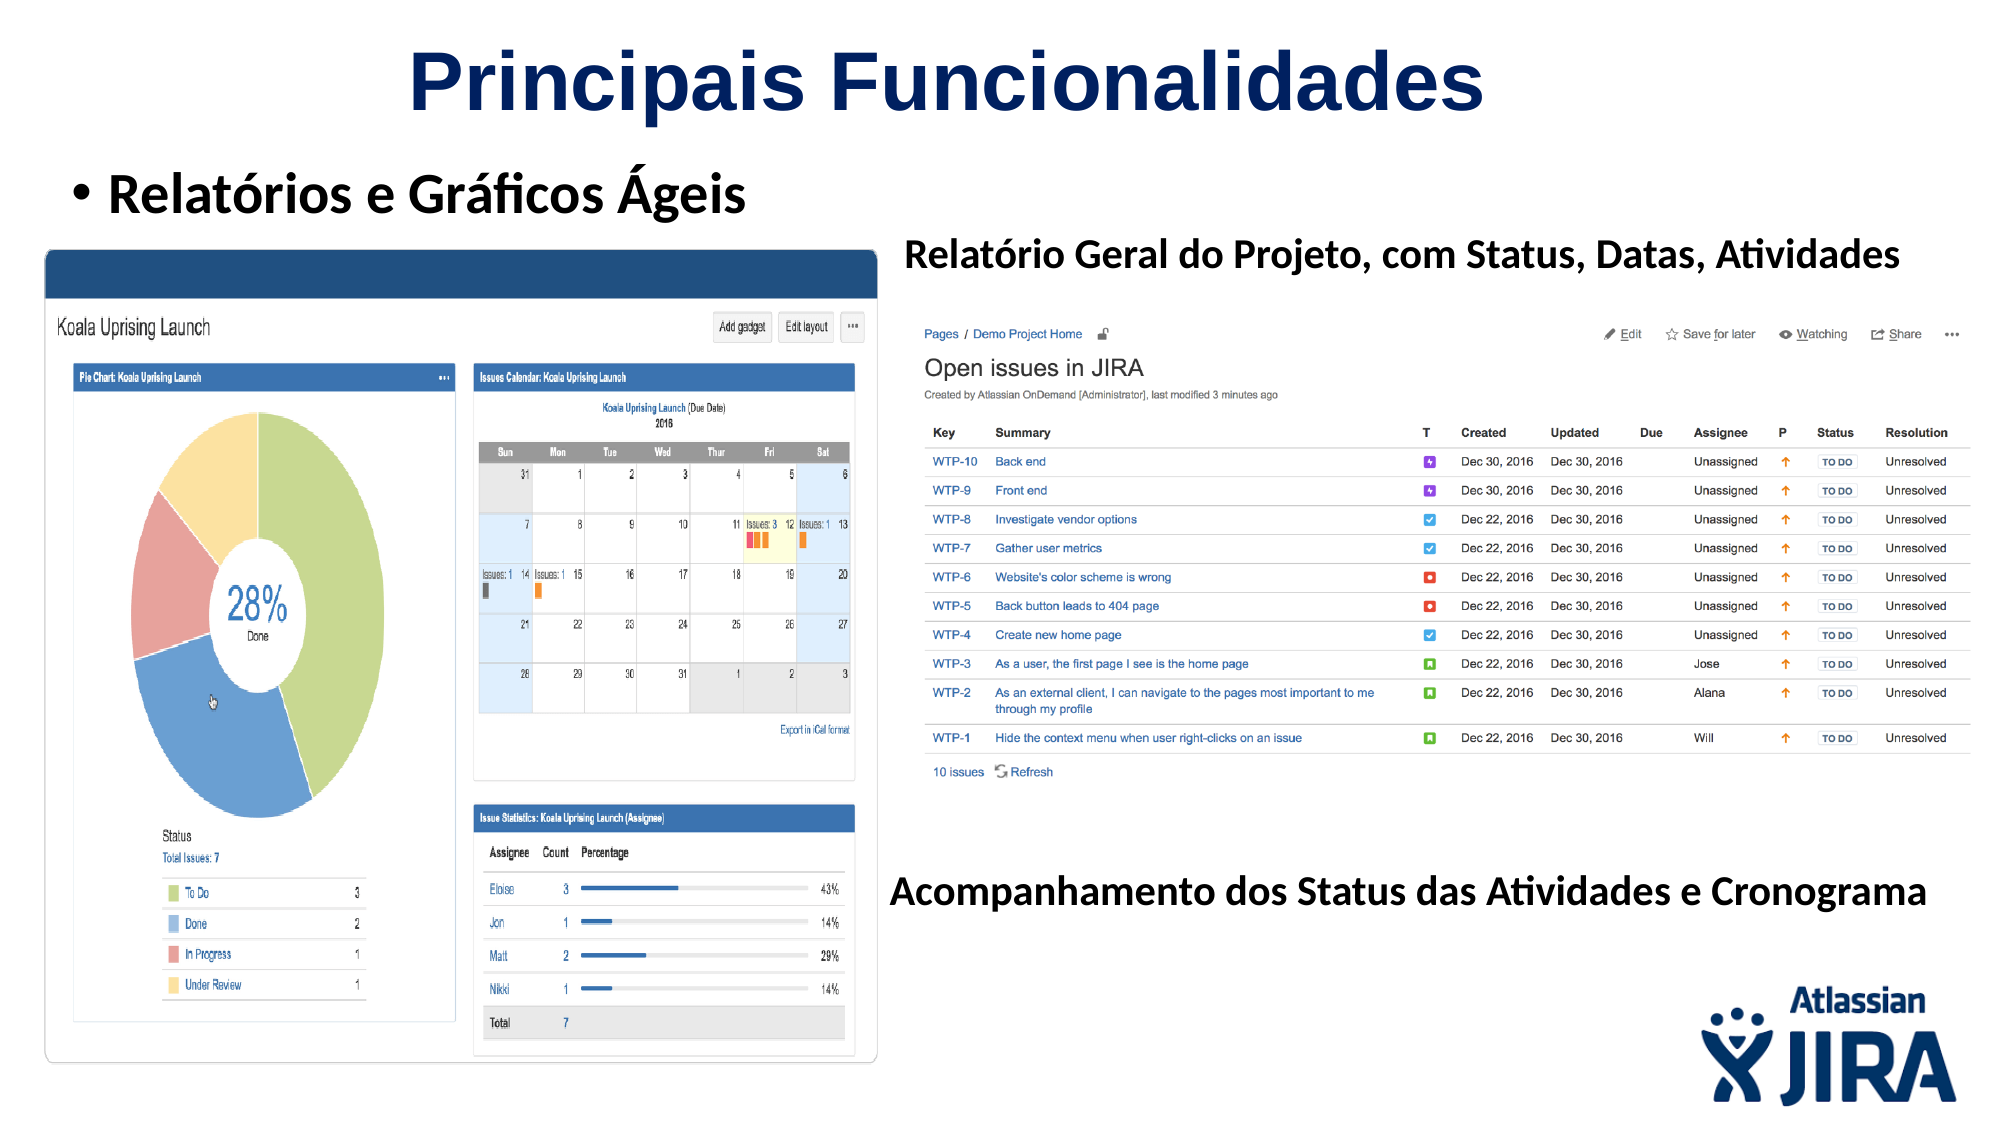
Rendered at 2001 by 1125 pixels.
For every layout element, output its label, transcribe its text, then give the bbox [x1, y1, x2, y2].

picture [1671, 955, 2000, 1125]
text_box Relatórios e Gráficos Ágeis [56, 155, 1557, 250]
picture [909, 322, 1975, 789]
text_box Relatório Geral do Projeto, com Status, Datas, Atividades [889, 232, 1956, 288]
text_box Acompanhamento dos Status das Atividades e Cronograma [883, 860, 1956, 956]
picture [44, 249, 878, 1065]
text_box Principais Funcionalidades [393, 26, 1586, 141]
